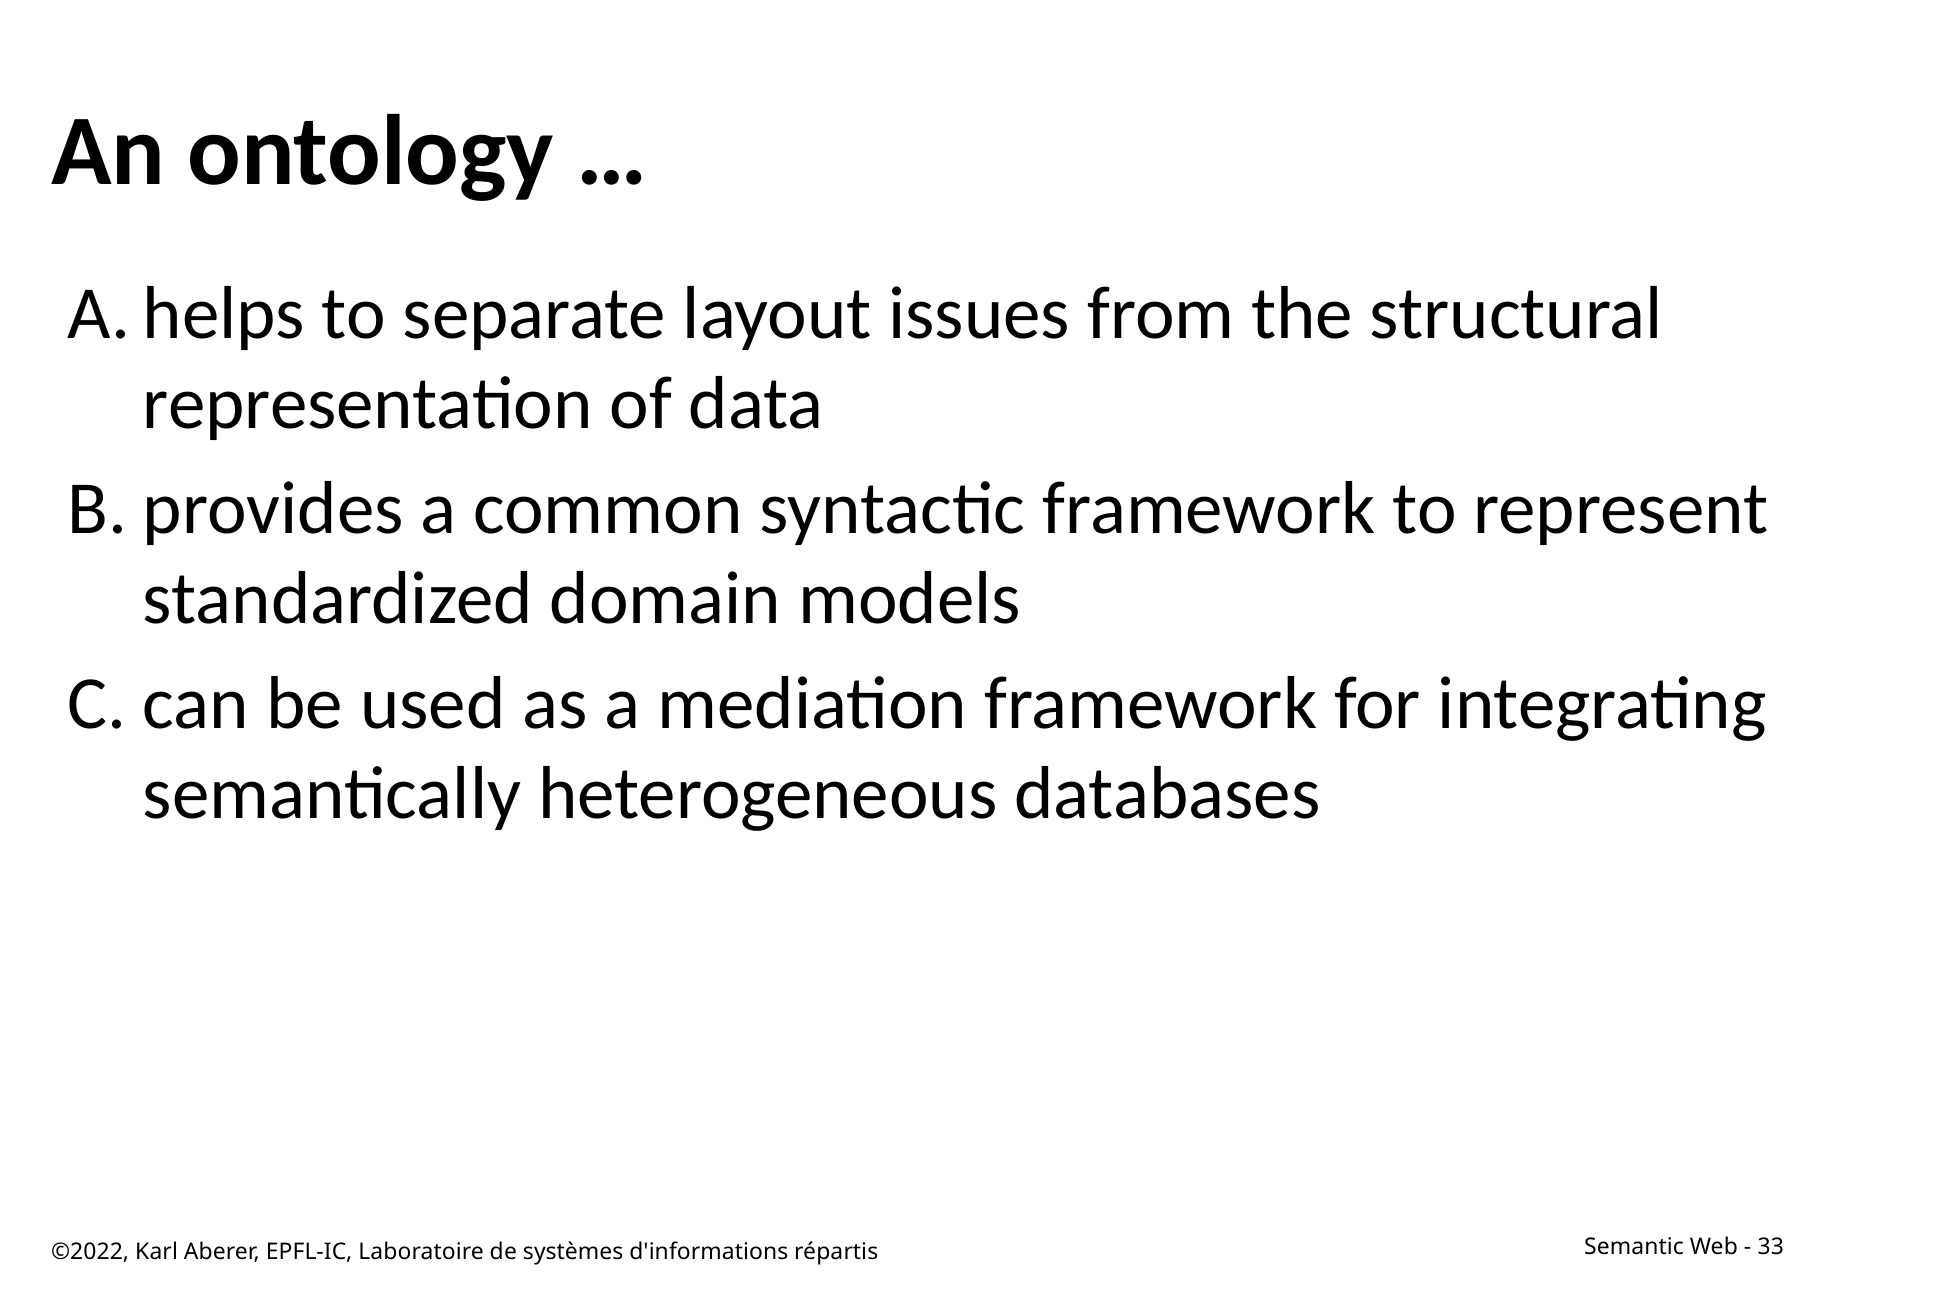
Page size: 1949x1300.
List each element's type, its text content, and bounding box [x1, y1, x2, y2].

footer ©2022, Karl Aberer, EPFL-IC, Laboratoire de systèmes d'informations répartis [32, 1227, 1284, 1271]
title An ontology … [32, 57, 1803, 232]
list helps to separate layout issues from the structural representation of data provides a common syntactic framework to represent standardized domain models can be used as a mediation framework for integrating semantically heterogeneous databases [37, 253, 1809, 1208]
